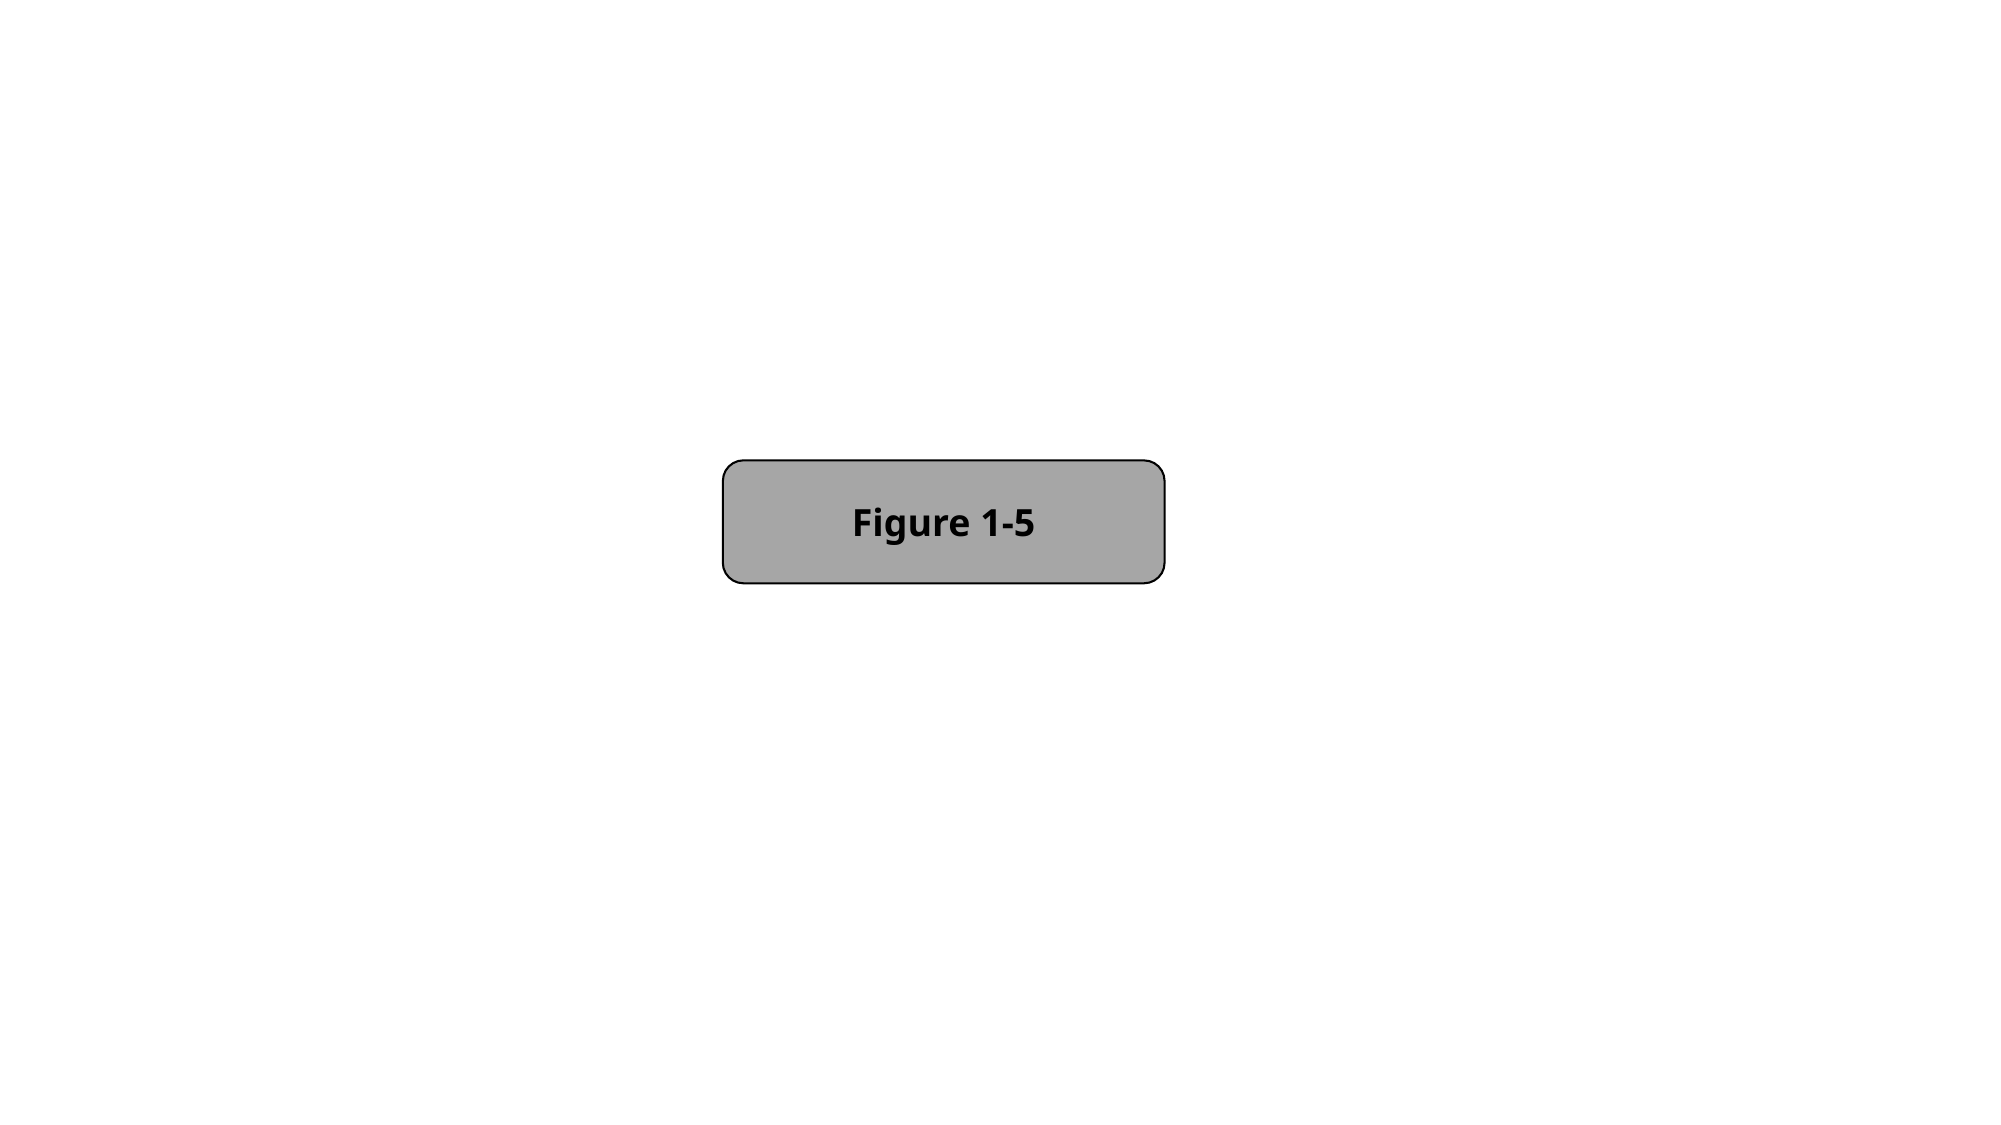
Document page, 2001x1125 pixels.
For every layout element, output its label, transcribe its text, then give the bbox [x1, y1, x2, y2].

text_box Figure 1-5 [721, 459, 1166, 585]
